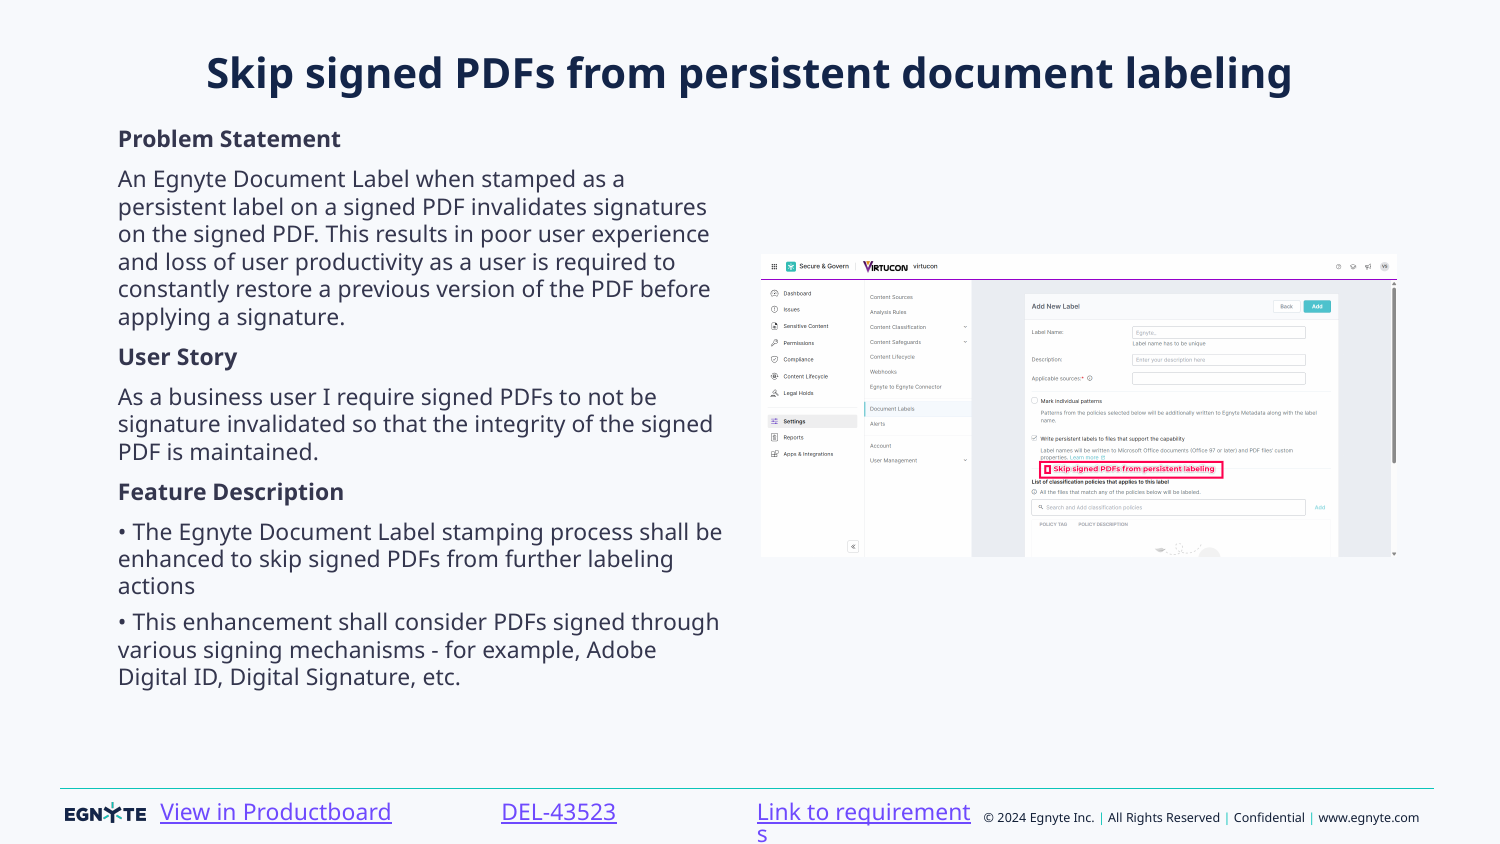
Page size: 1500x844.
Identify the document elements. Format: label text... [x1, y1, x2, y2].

list Problem Statement An Egnyte Document Label when stamped as a persistent label on a signed PDF invalidates signatures on the signed PDF. This results in poor user experience and loss of user productivity as a user is required to constantly restore a previous version of the PDF before applying a signature. User Story As a business user I require signed PDFs to not be signature invalidated so that the integrity of the signed PDF is maintained. Feature Description • The Egnyte Document Label stamping process shall be enhanced to skip signed PDFs from further labeling actions • This enhancement shall consider PDFs signed through various signing mechanisms - for example, Adobe Digital ID, Digital Signature, etc. [103, 117, 741, 693]
list DEL-43523 [486, 790, 741, 835]
title Skip signed PDFs from persistent document labeling [103, 44, 1397, 106]
list Link to requirements [742, 790, 997, 835]
picture [761, 119, 1397, 693]
list View in Productboard [145, 790, 486, 835]
picture [65, 802, 145, 823]
